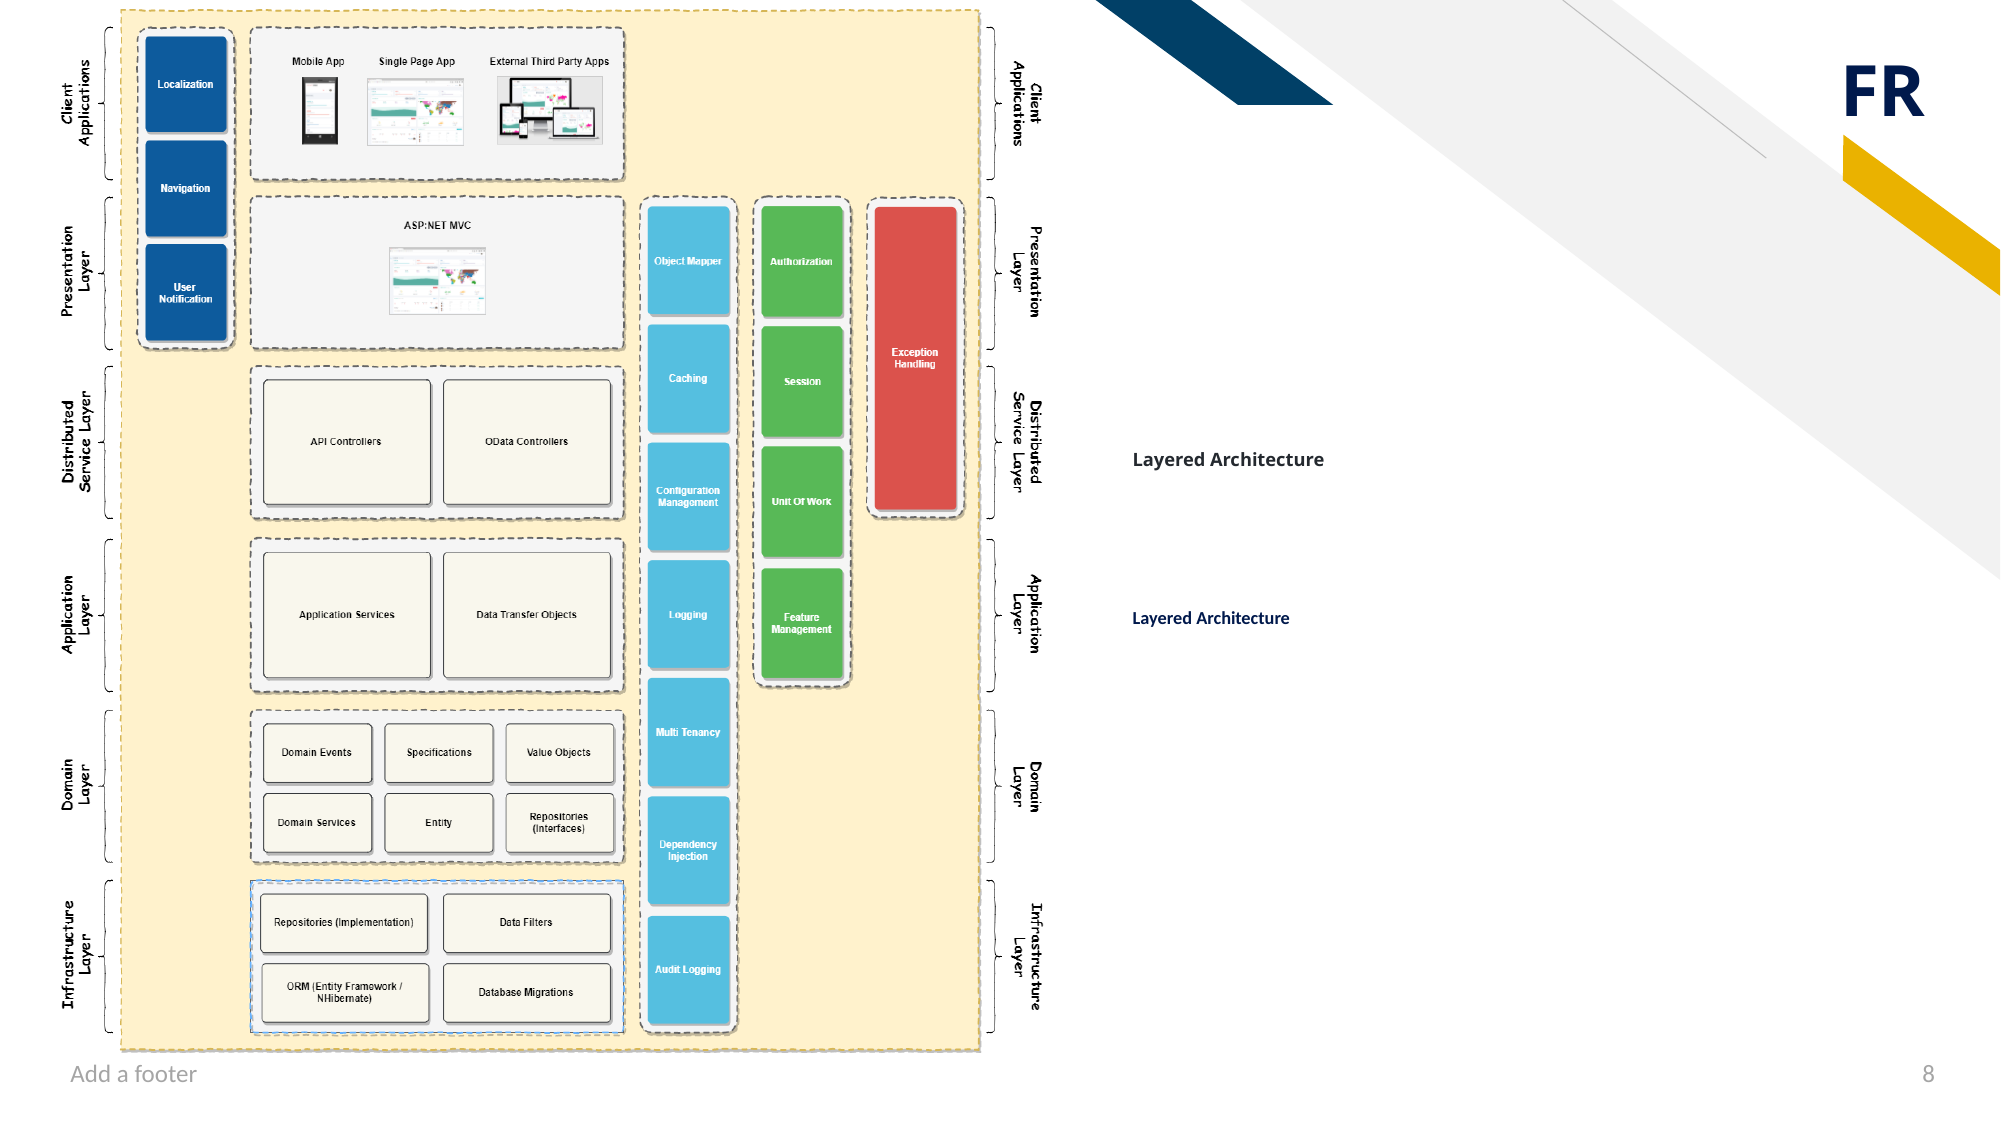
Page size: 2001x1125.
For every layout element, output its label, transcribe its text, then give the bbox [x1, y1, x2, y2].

footer Add a footer [55, 1042, 731, 1103]
slide_number 8 [1828, 1042, 1950, 1103]
title Layered Architecture Layered Architecture [1117, 440, 1986, 629]
picture [56, 9, 1046, 1053]
